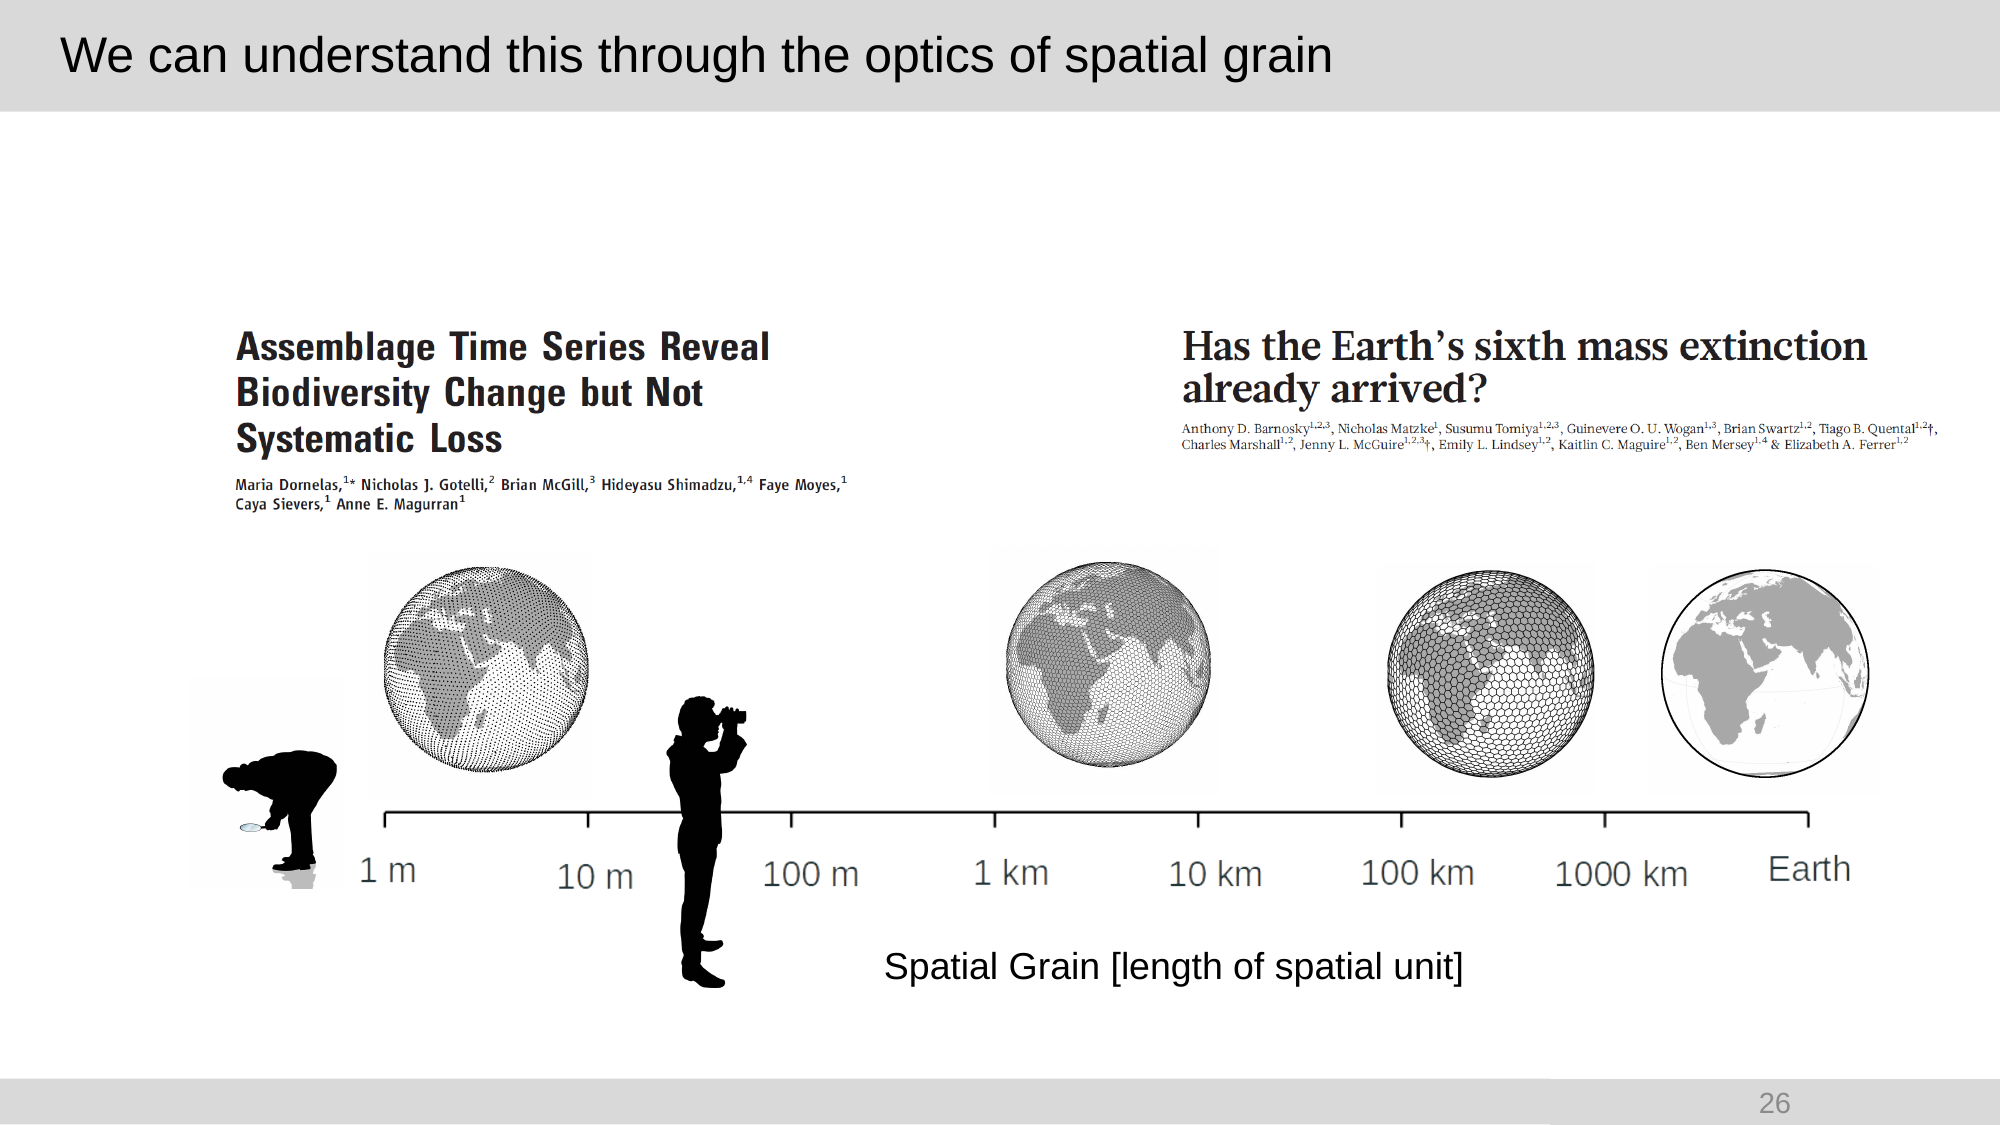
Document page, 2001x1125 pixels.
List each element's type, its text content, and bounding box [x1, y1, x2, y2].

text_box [362, 546, 1879, 801]
slide_number 26 [1550, 1079, 2000, 1125]
footer [0, 1078, 1550, 1125]
title We can understand this through the optics of spatial grain [0, 0, 2000, 112]
picture [1174, 312, 1941, 464]
picture [227, 324, 850, 518]
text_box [190, 678, 1868, 1018]
